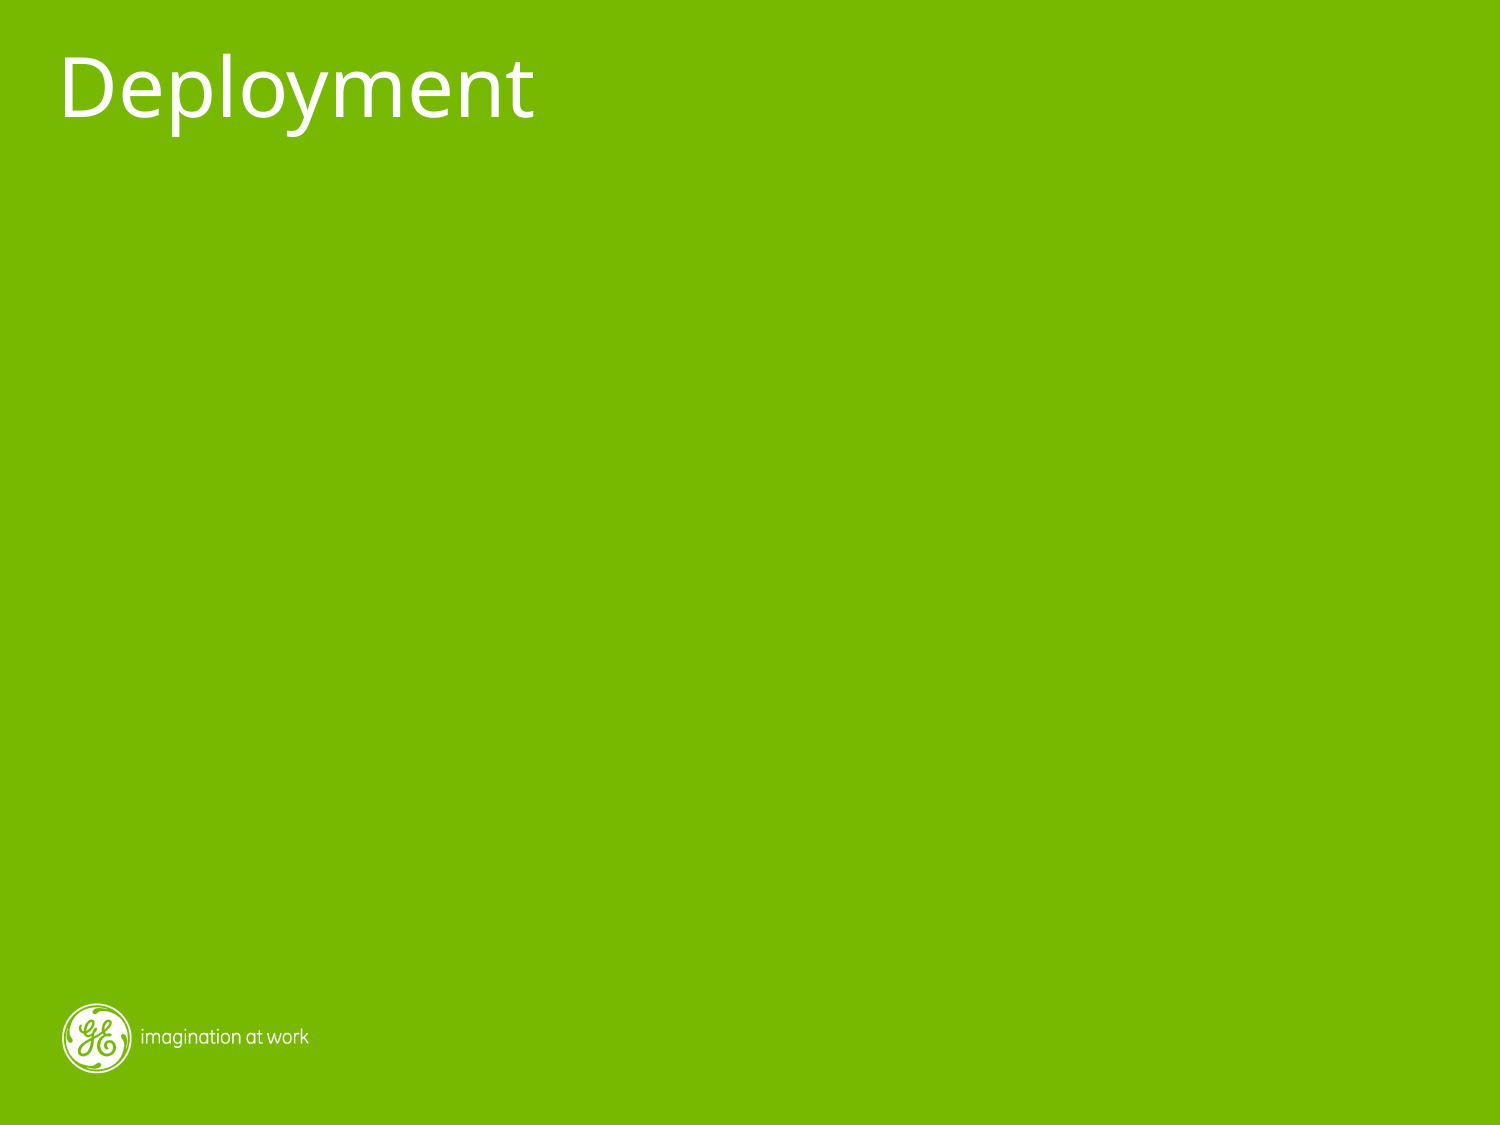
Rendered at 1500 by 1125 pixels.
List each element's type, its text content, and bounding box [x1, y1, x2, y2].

picture [52, 998, 317, 1080]
title Deployment [57, 46, 1446, 210]
